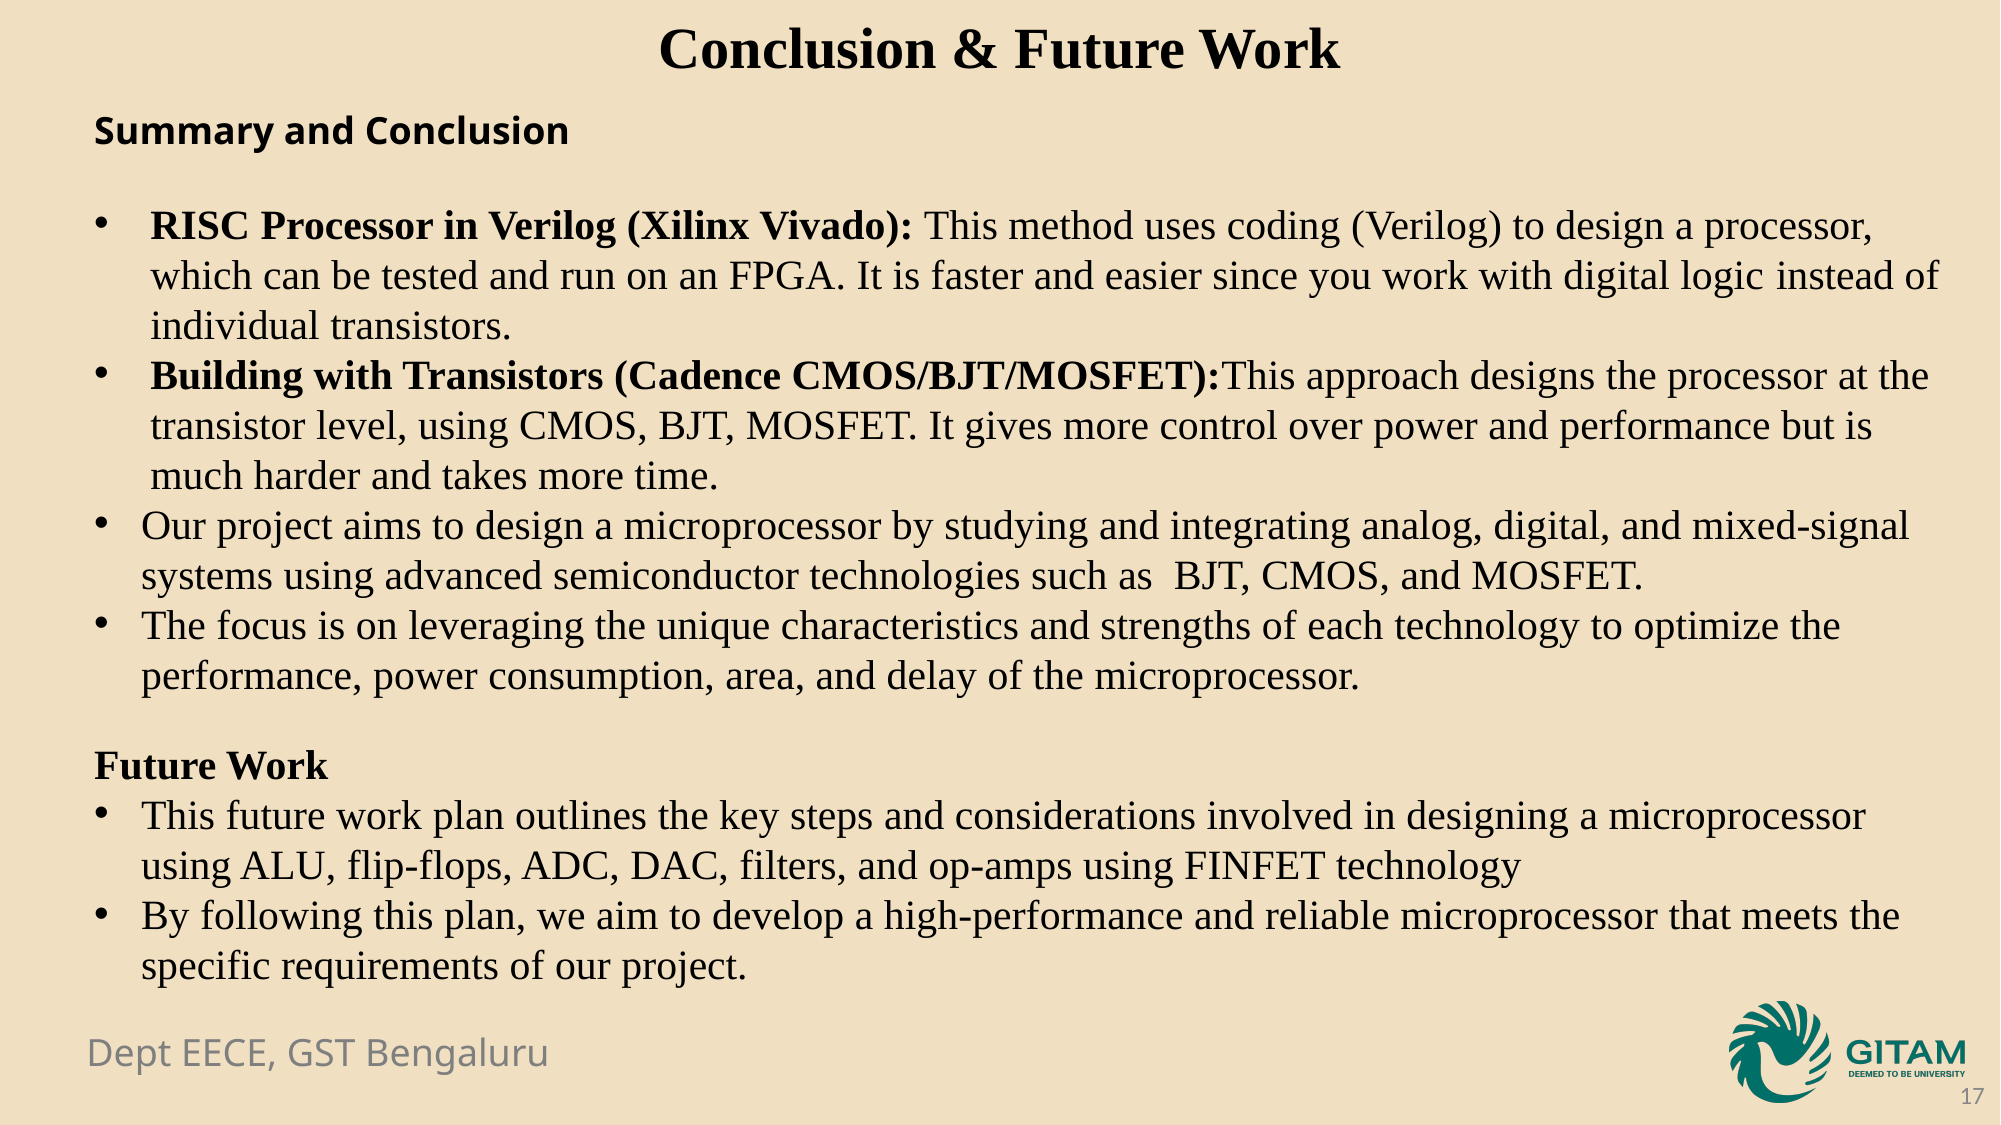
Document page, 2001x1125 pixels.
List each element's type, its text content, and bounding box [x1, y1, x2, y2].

text_box Conclusion & Future Work [137, 2, 1863, 84]
picture [1729, 1001, 1965, 1065]
slide_number 17 [1550, 1065, 2000, 1125]
text_box Summary and Conclusion RISC Processor in Verilog (Xilinx Vivado): This method uses coding (Verilog) to design a processor, which can be tested and run on an FPGA. It is faster and easier since you work with digital logic instead of individual transistors. Building with Transistors (Cadence CMOS/BJT/MOSFET):This approach designs the processor at the transistor level, using CMOS, BJT, MOSFET. It gives more control over power and performance but is much harder and takes more time. Our project aims to design a microprocessor by studying and integrating analog, digital, and mixed-signal systems using advanced semiconductor technologies such as BJT, CMOS, and MOSFET. The focus is on leveraging the unique characteristics and strengths of each technology to optimize the performance, power consumption, area, and delay of the microprocessor. Future Work This future work plan outlines the key steps and considerations involved in designing a microprocessor using ALU, flip-flops, ADC, DAC, filters, and op-amps using FINFET technology By following this plan, we aim to develop a high-performance and reliable microprocessor that meets the specific requirements of our project. [79, 99, 1964, 1056]
